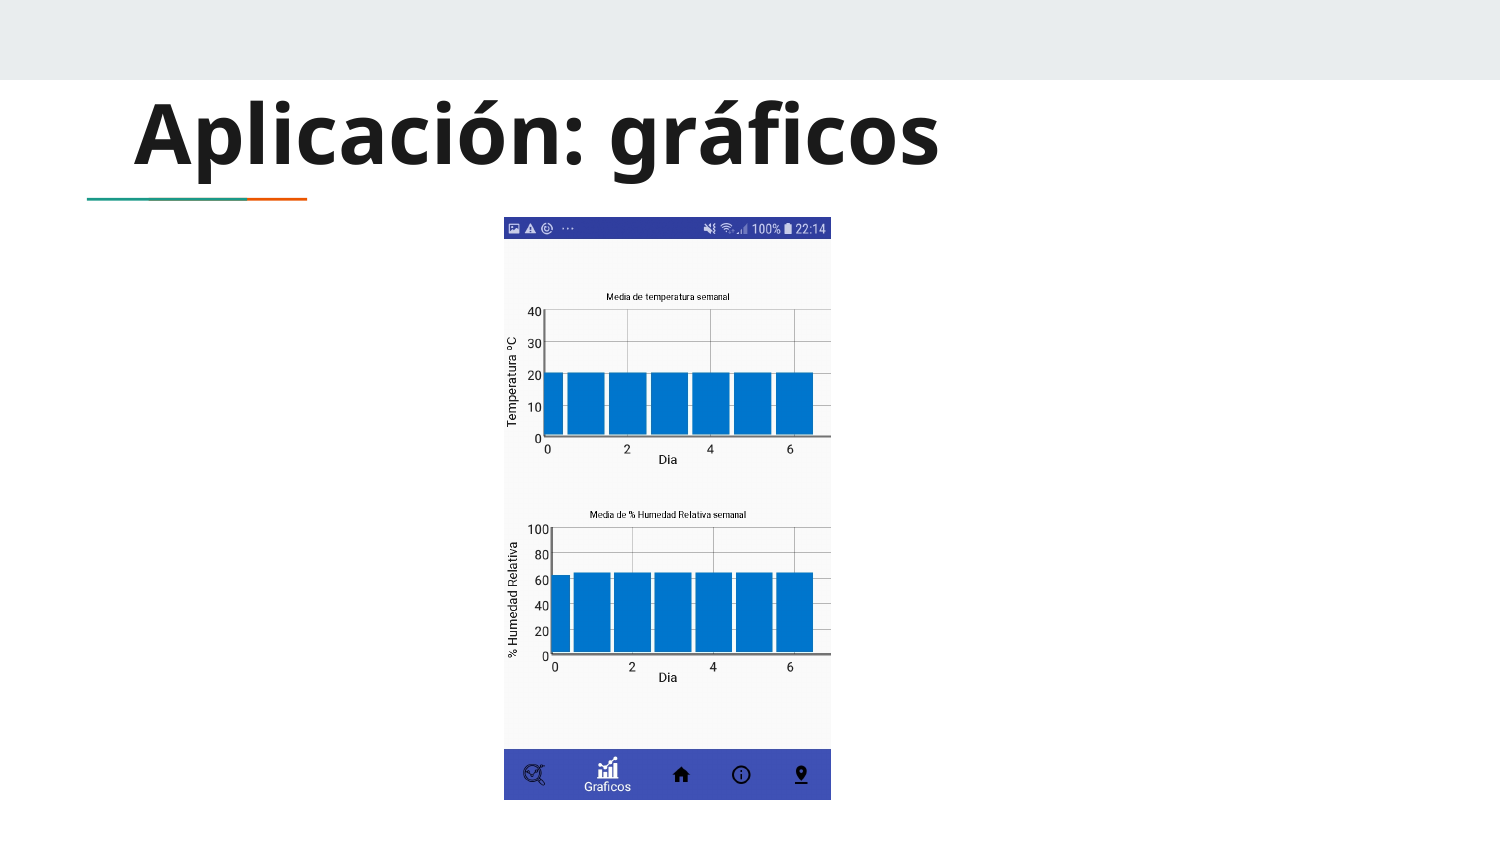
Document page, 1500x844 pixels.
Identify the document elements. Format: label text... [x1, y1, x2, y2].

picture [504, 217, 832, 800]
title Aplicación: gráficos [119, 66, 1381, 197]
